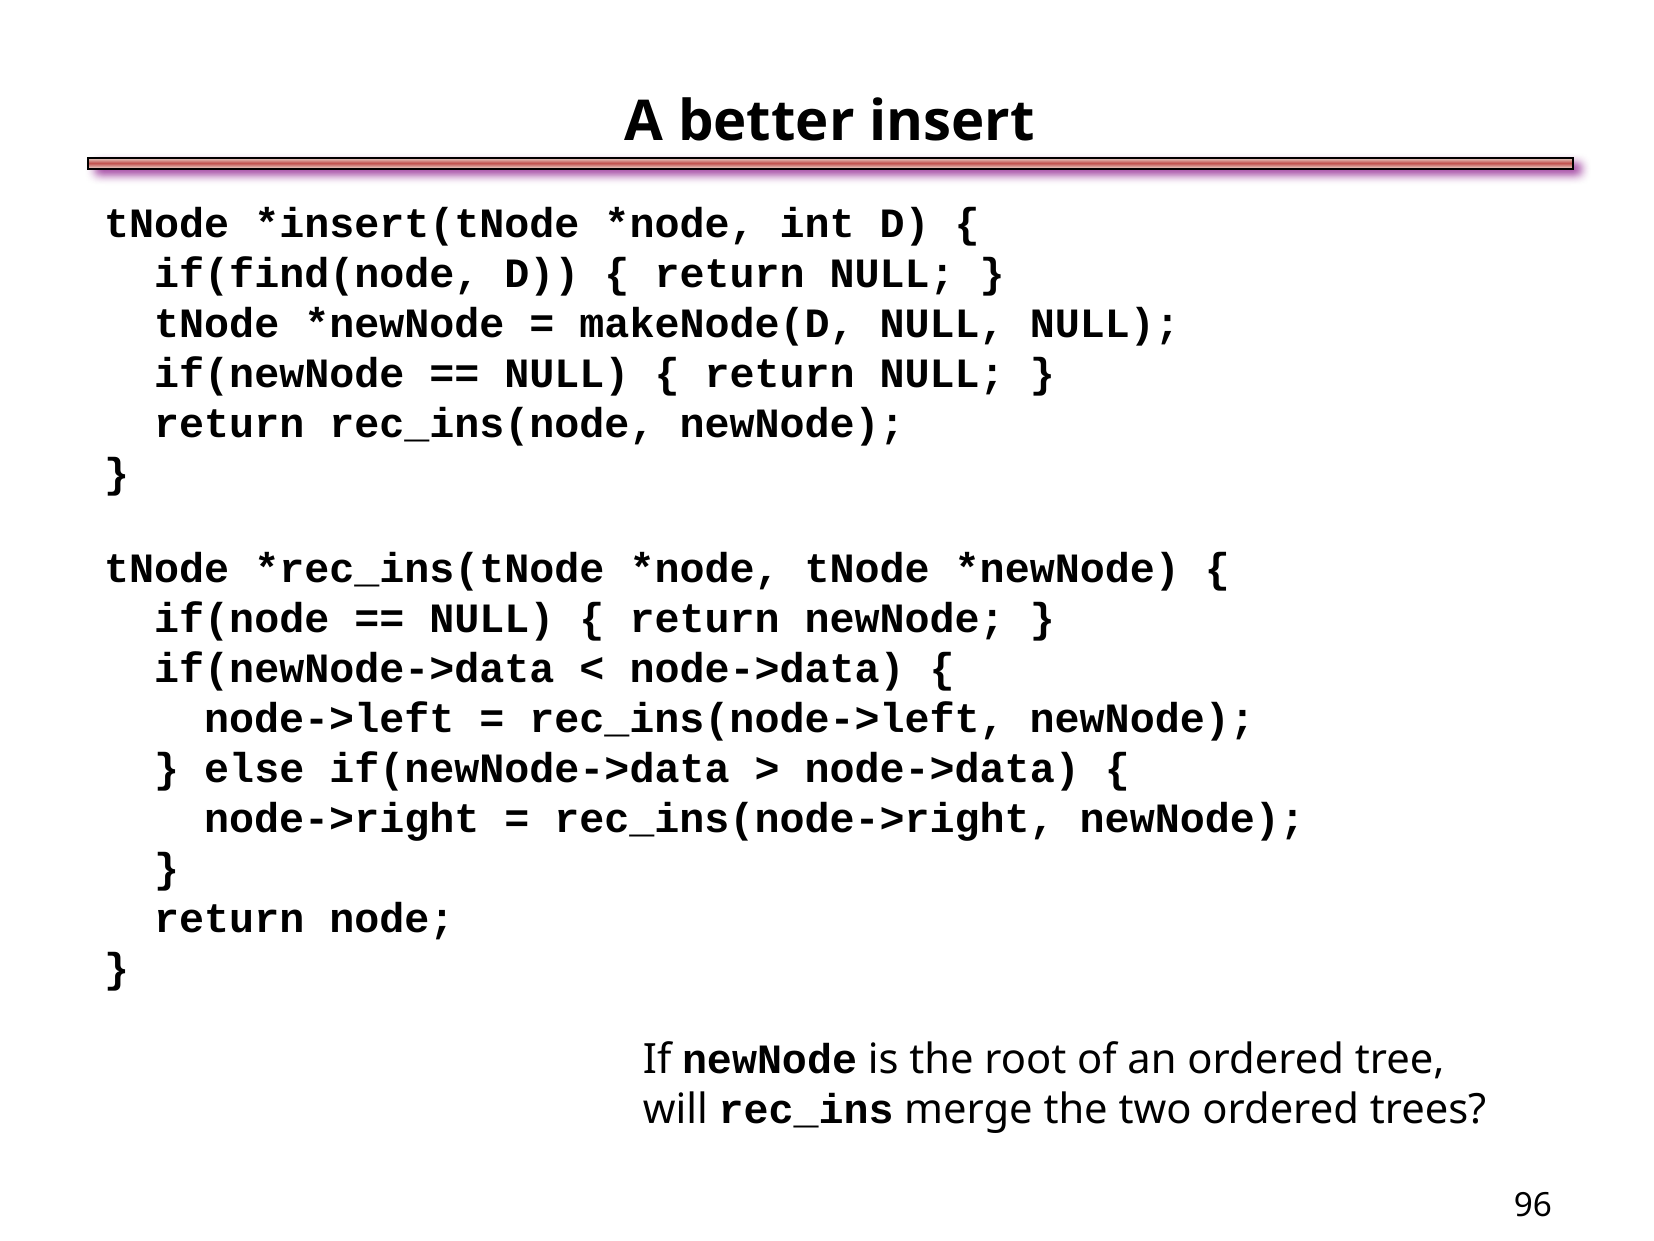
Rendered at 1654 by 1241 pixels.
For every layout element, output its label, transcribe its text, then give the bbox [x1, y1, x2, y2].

text_box If newNode is the root of an ordered tree, will rec_ins merge the two ordered trees? [628, 1024, 1483, 1140]
text_box A better insert [87, 74, 1573, 160]
text_box <number> [1224, 1174, 1569, 1241]
text_box tNode *insert(tNode *node, int D) { if(find(node, D)) { return NULL; } tNode *newNode = makeNode(D, NULL, NULL); if(newNode == NULL) { return NULL; } return rec_ins(node, newNode); } tNode *rec_ins(tNode *node, tNode *newNode) { if(node == NULL) { return newNode; } if(newNode->data < node->data) { node->left = rec_ins(node->left, newNode); } else if(newNode->data > node->data) { node->right = rec_ins(node->right, newNode); } return node; } [87, 187, 1568, 1163]
